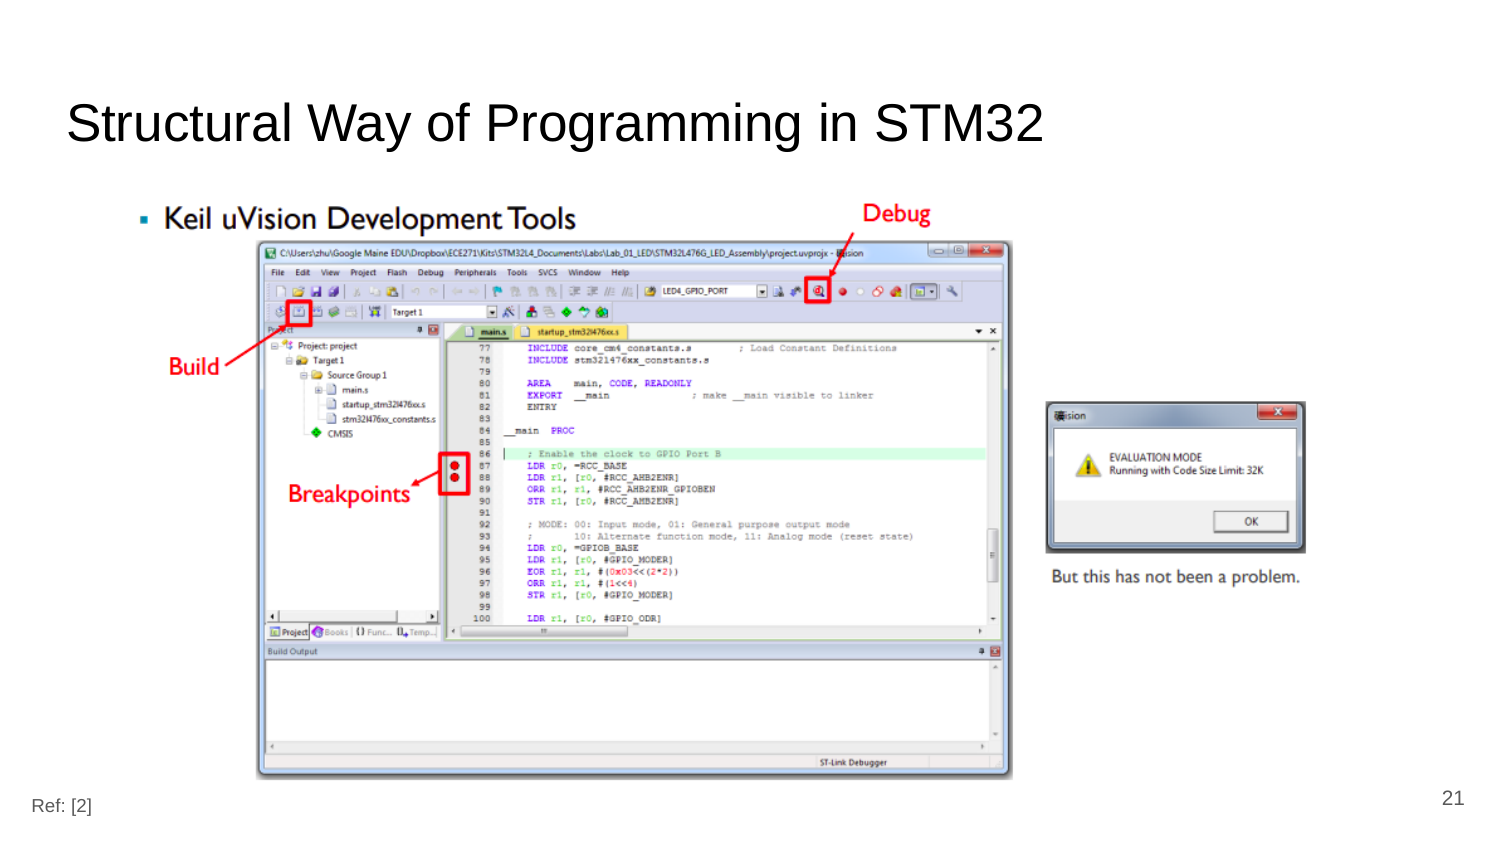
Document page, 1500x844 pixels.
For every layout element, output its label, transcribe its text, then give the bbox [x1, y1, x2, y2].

slide_number ‹#› [1389, 764, 1480, 830]
text_box Ref: [2] [16, 777, 139, 830]
title Structural Way of Programming in STM32 [51, 72, 1449, 167]
picture [51, 166, 1327, 784]
